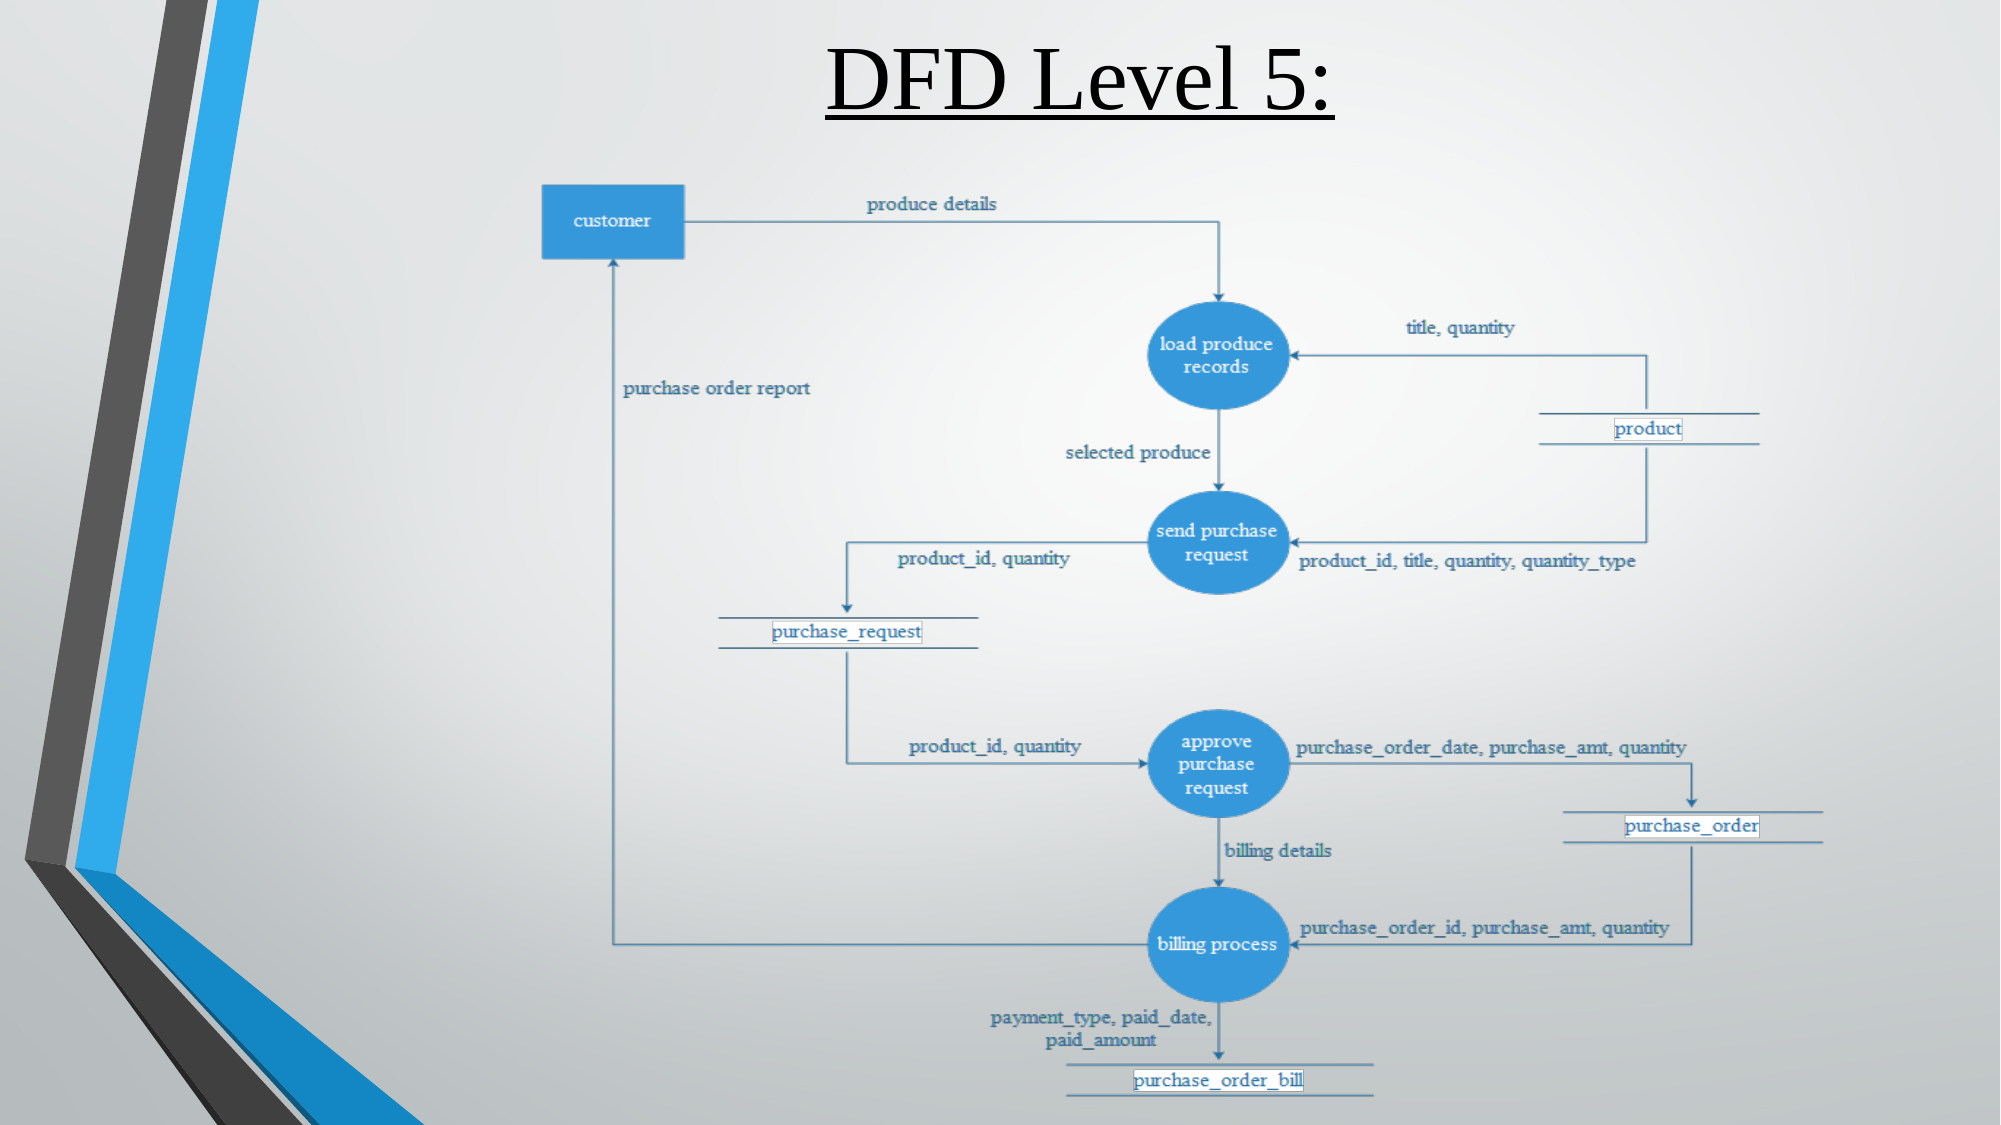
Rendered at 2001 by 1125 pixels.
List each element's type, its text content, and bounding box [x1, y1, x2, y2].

title DFD Level 5: [258, 61, 1902, 195]
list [453, 127, 1828, 1100]
